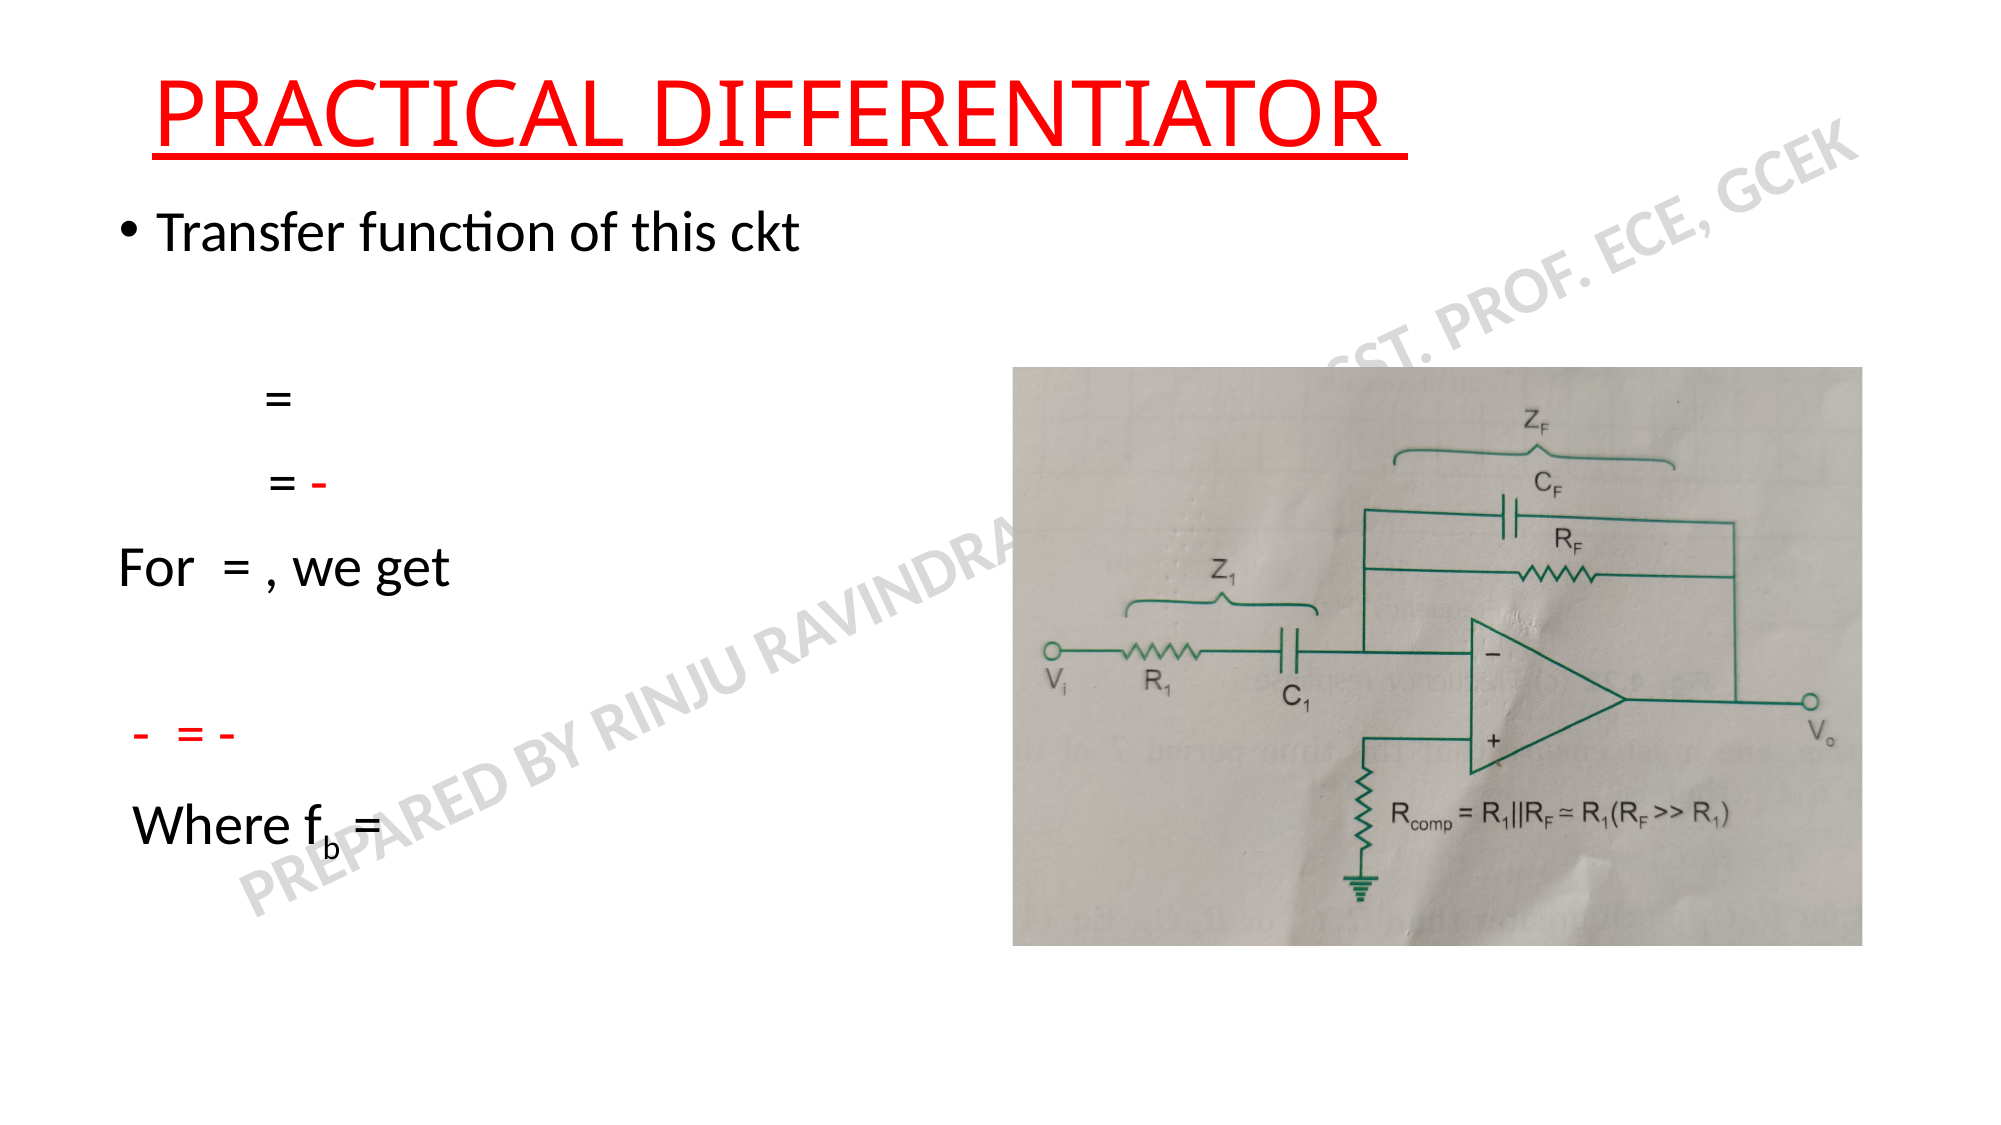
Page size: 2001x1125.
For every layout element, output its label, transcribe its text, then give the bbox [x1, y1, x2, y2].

title PRACTICAL DIFFERENTIATOR [137, 59, 1863, 278]
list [1012, 367, 1863, 946]
